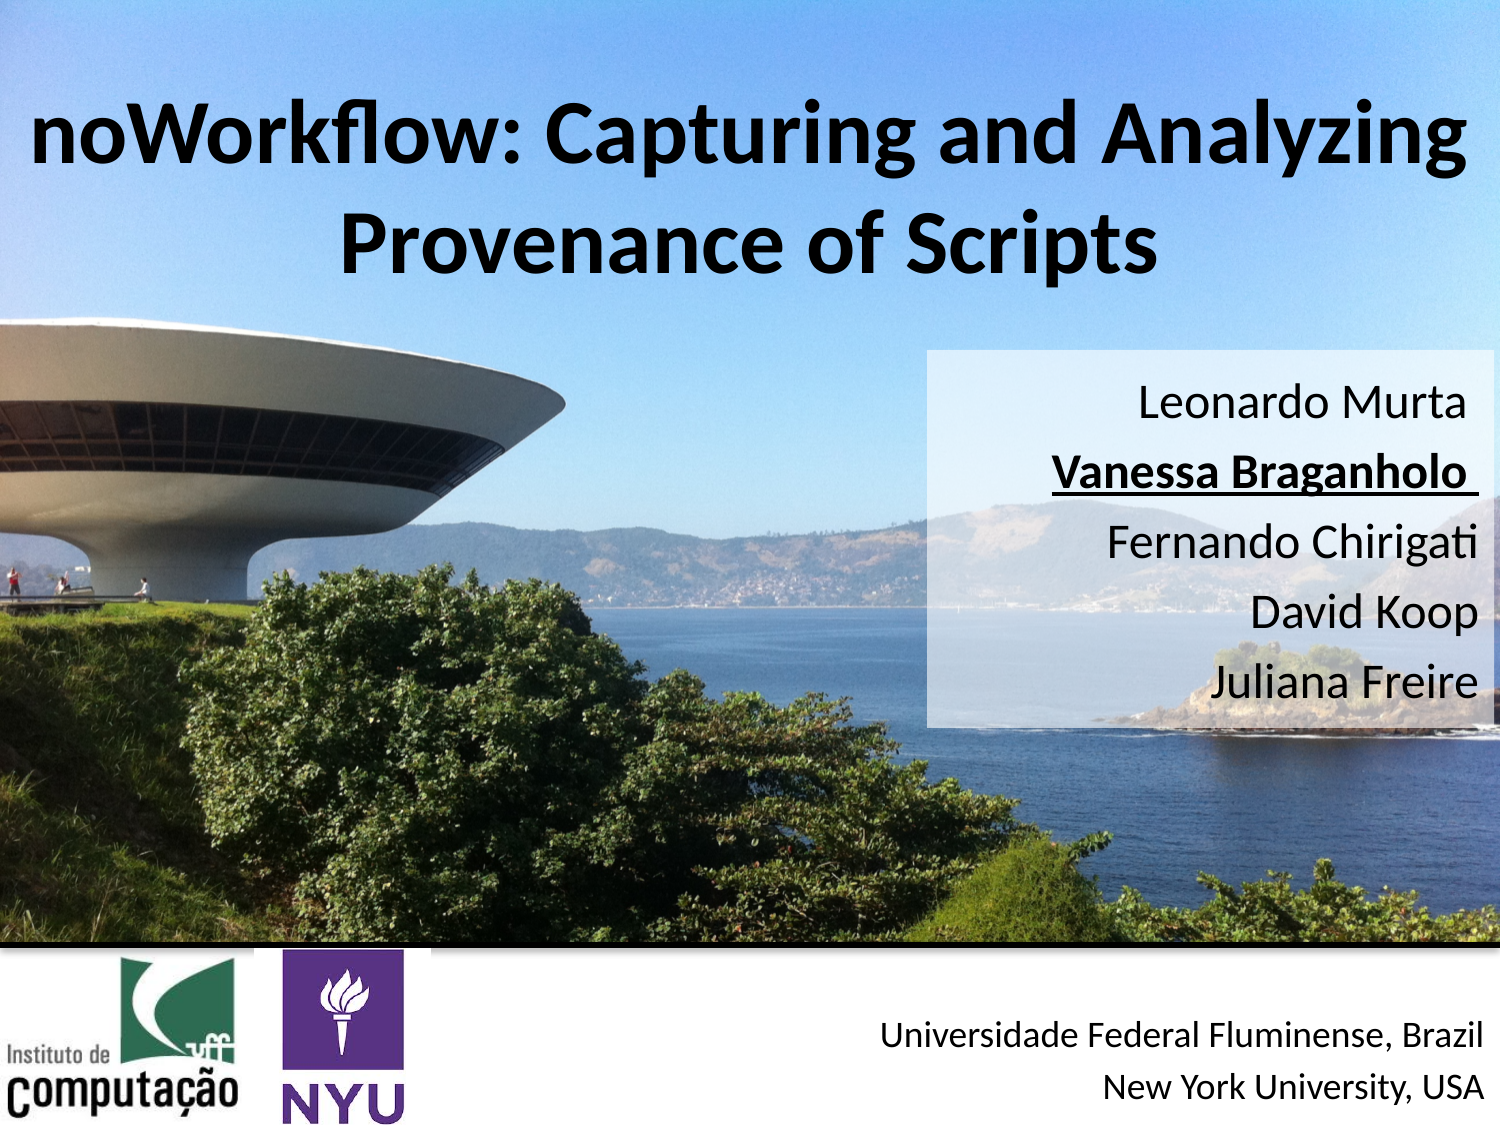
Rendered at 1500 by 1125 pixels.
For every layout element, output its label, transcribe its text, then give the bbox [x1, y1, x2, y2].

text_box Universidade Federal Fluminense, Brazil New York University, USA [454, 987, 1500, 1125]
title noWorkflow: Capturing and Analyzing Provenance of Scripts [0, 0, 1500, 364]
picture [0, 948, 242, 1125]
picture [0, 364, 1500, 942]
picture [254, 948, 432, 1125]
subtitle Leonardo Murta Vanessa Braganholo Fernando Chirigati David Koop Juliana Freire [924, 347, 1497, 731]
